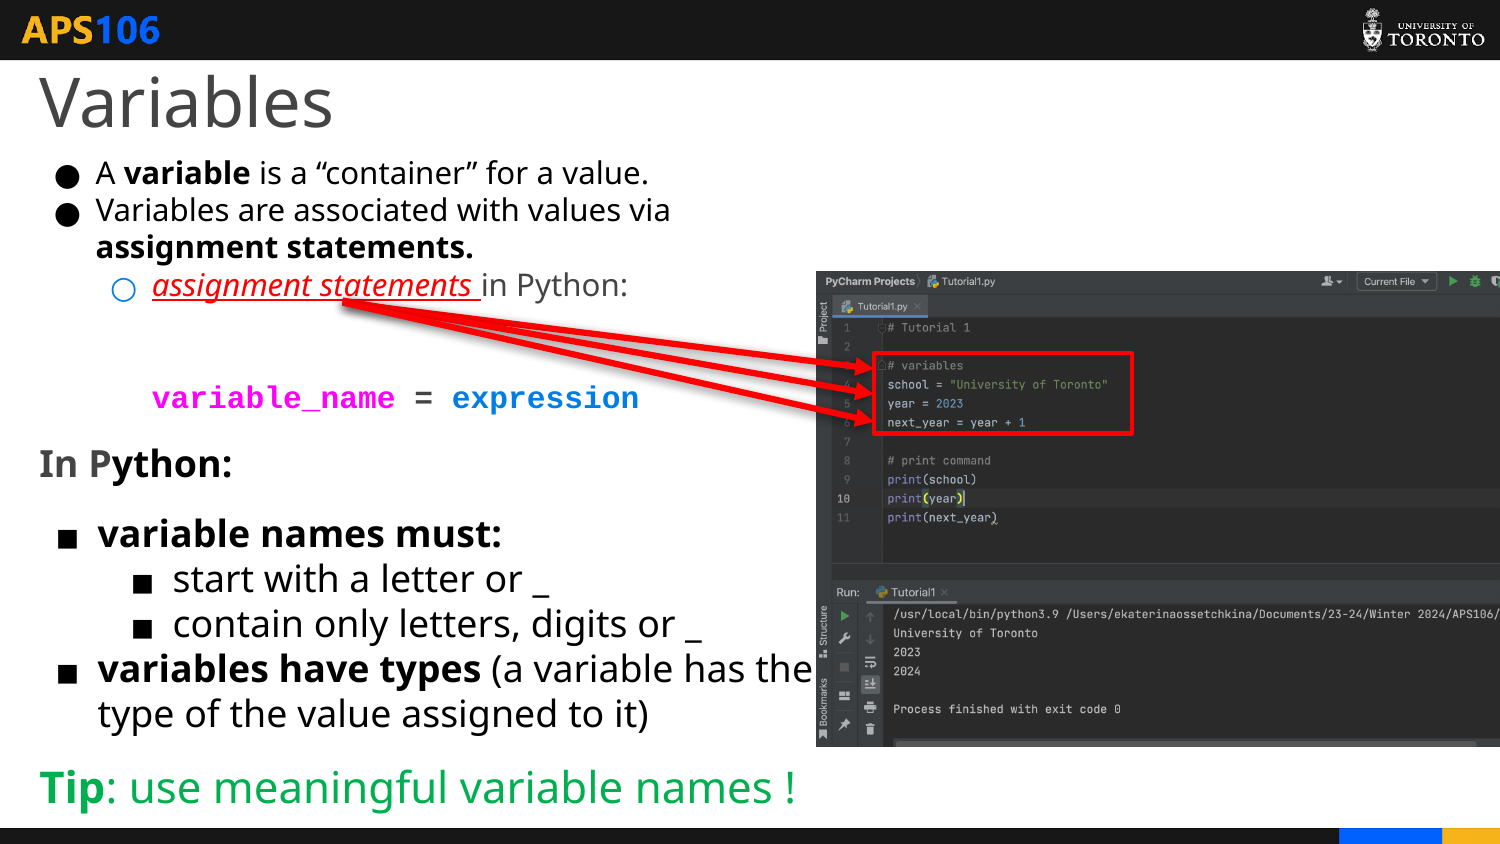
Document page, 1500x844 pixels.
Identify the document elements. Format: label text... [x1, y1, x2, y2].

title Variables [28, 64, 1322, 146]
list A variable is a “container” for a value. Variables are associated with values via assignment statements. assignment statements in Python: variable_name = expression In Python: variable names must: start with a letter or _ contain only letters, digits or _ variables have types (a variable has the type of the value assigned to it) Tip: use meaningful variable names ! [28, 147, 832, 844]
picture [0, 0, 1500, 844]
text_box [342, 302, 875, 423]
